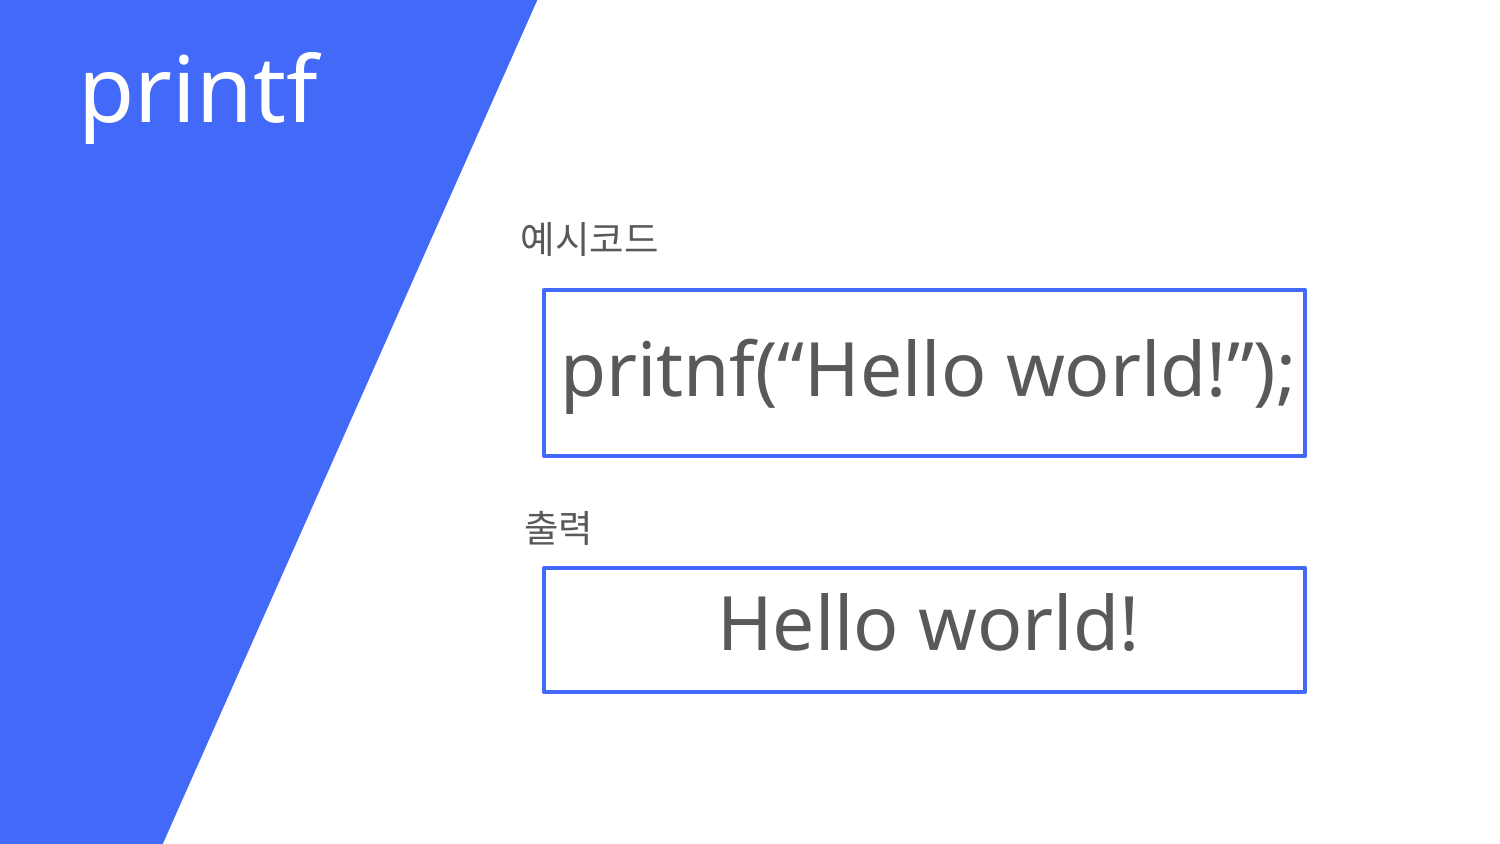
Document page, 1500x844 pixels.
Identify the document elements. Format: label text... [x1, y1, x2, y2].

text_box [542, 566, 1307, 694]
text_box 예시코드 [506, 209, 674, 269]
text_box 출력 [509, 498, 608, 558]
text_box pritnf(“Hello world!”); [1307, 313, 1312, 419]
text_box printf [63, 23, 334, 149]
text_box [0, 0, 540, 844]
text_box [542, 288, 1307, 458]
